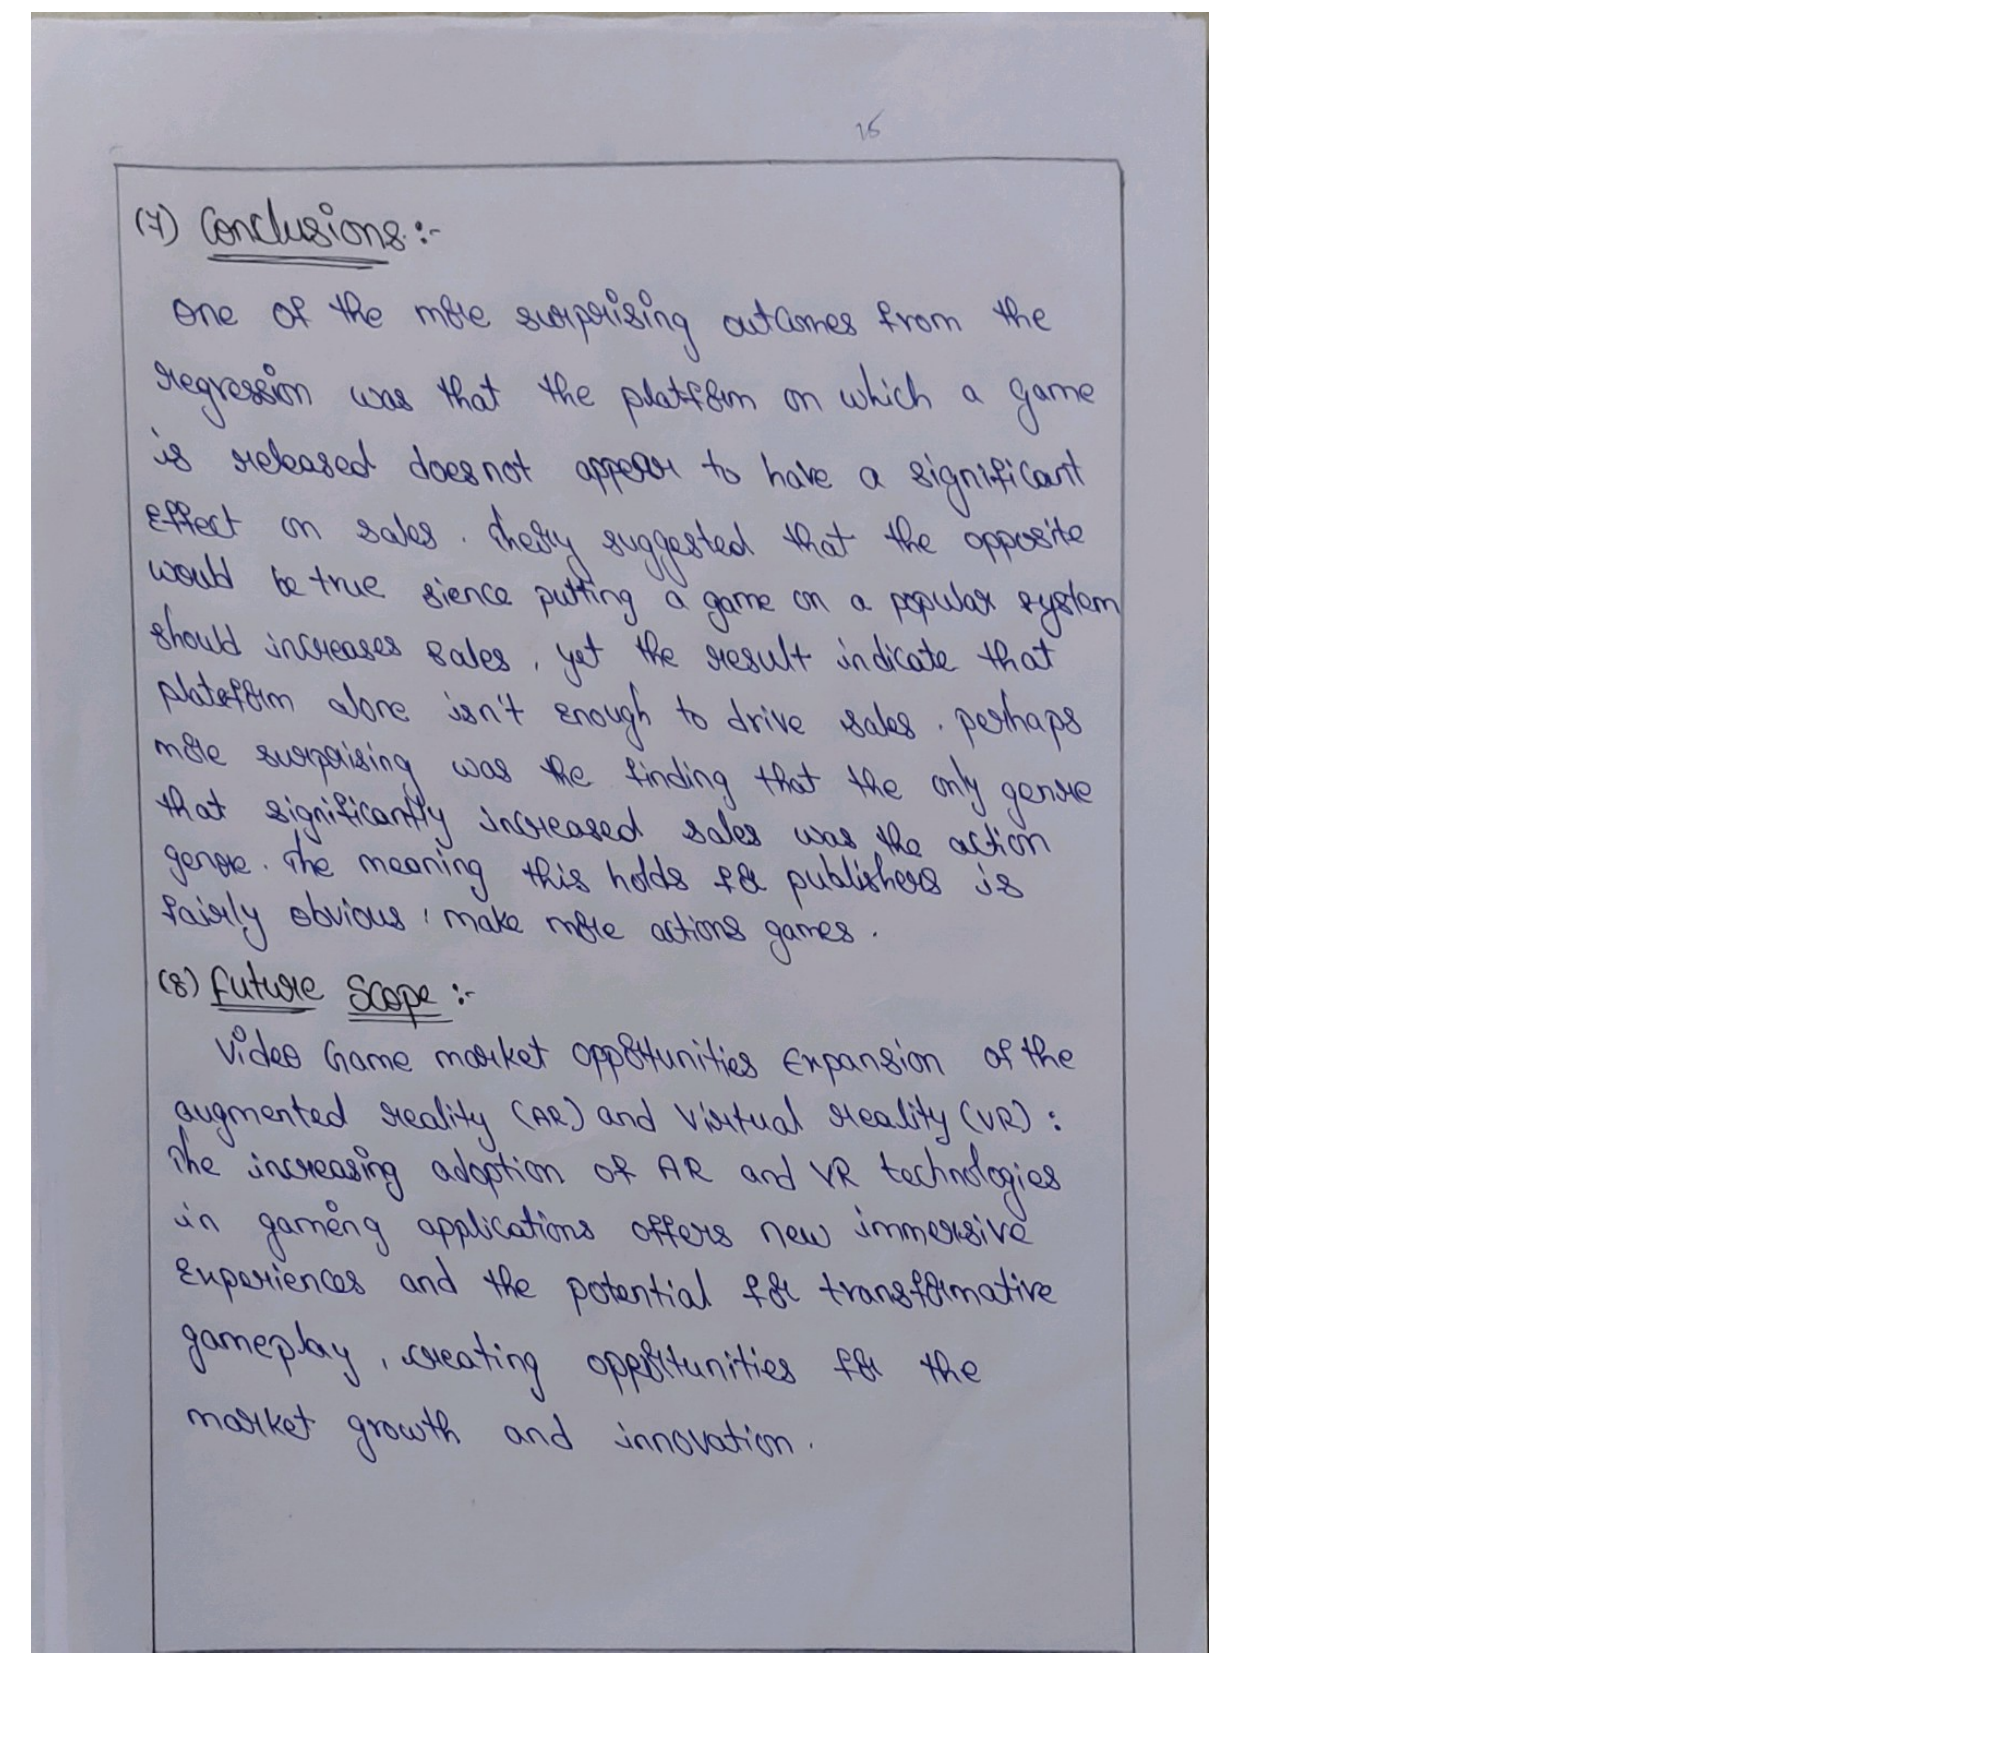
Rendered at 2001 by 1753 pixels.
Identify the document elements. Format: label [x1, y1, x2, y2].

picture [30, 12, 1209, 1654]
